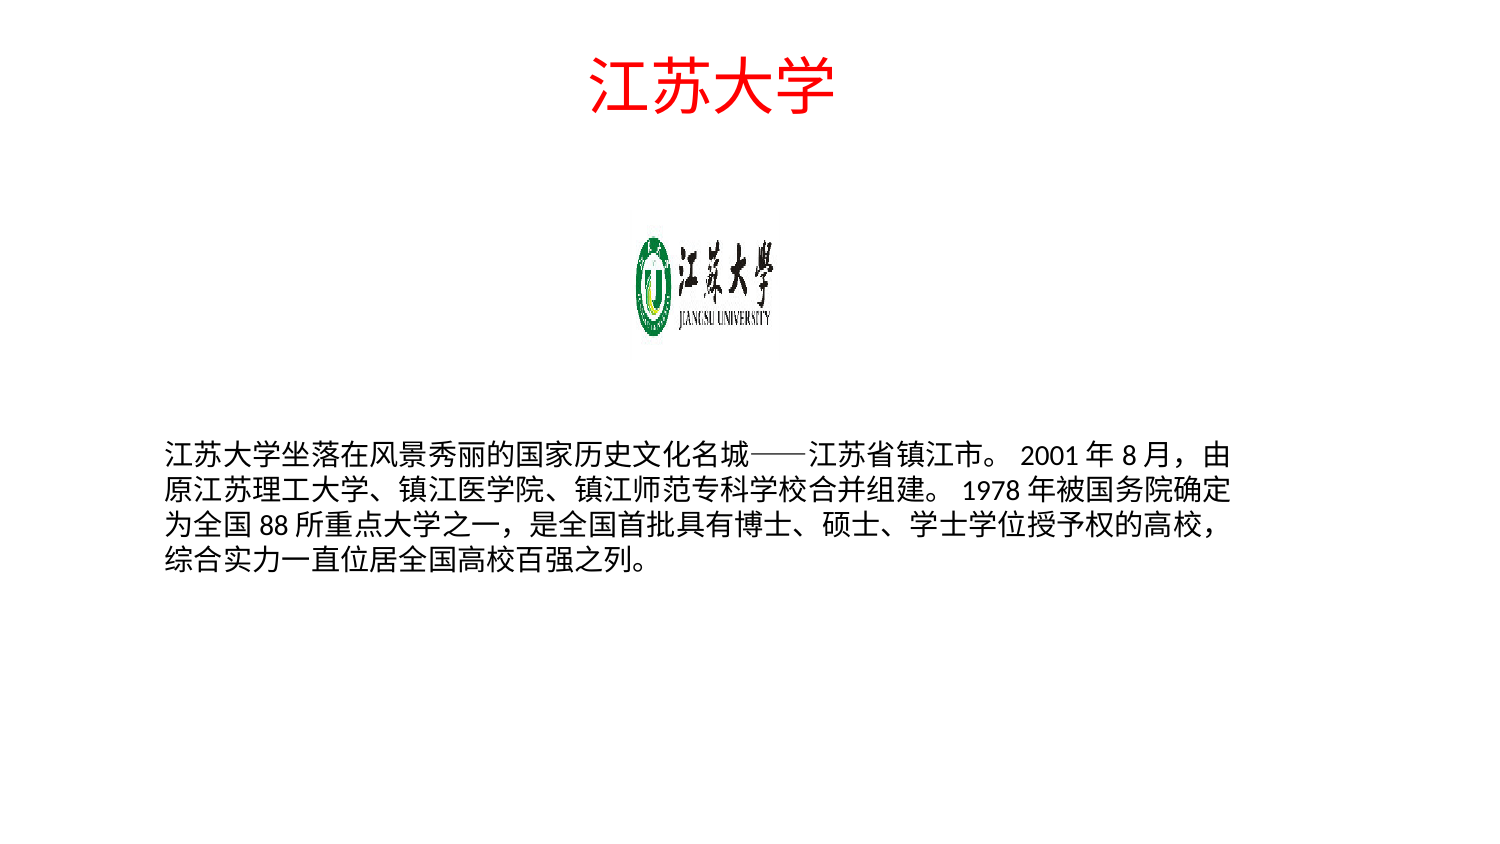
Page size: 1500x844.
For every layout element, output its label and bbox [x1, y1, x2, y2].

picture [629, 210, 780, 361]
